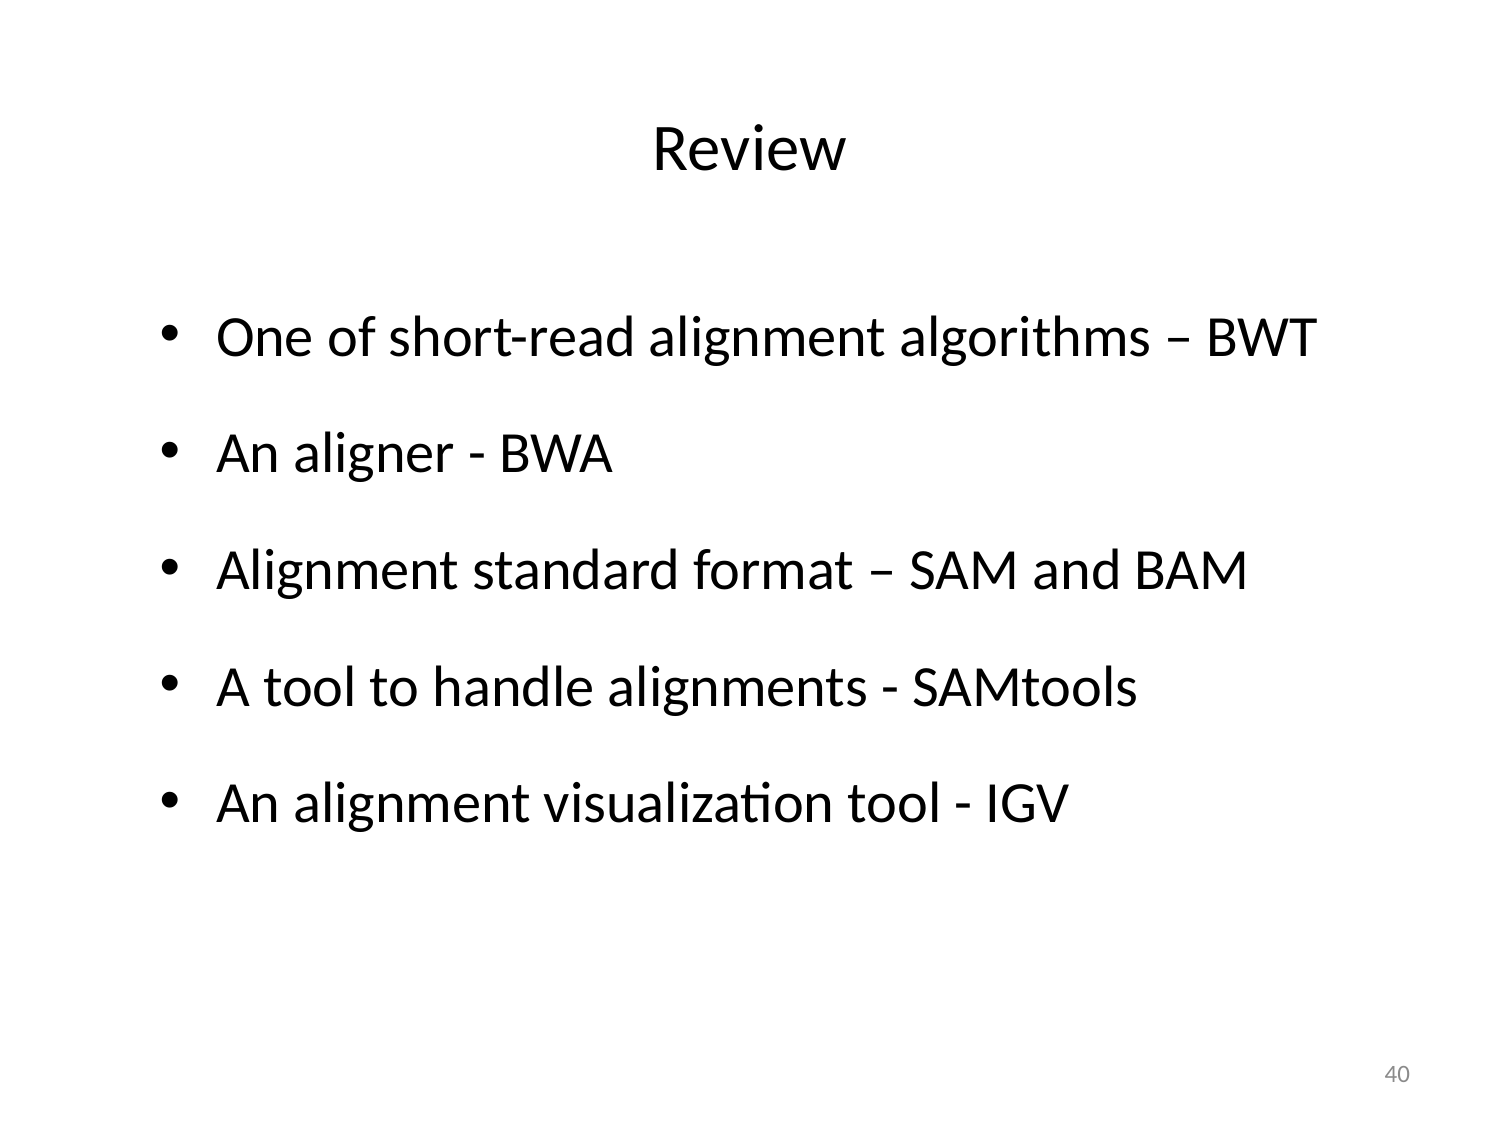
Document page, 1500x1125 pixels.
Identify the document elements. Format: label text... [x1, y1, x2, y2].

slide_number 40 [1074, 1042, 1425, 1103]
title Review [75, 79, 1425, 207]
list One of short-read alignment algorithms – BWT An aligner - BWA Alignment standard format – SAM and BAM A tool to handle alignments - SAMtools An alignment visualization tool - IGV [144, 255, 1395, 956]
